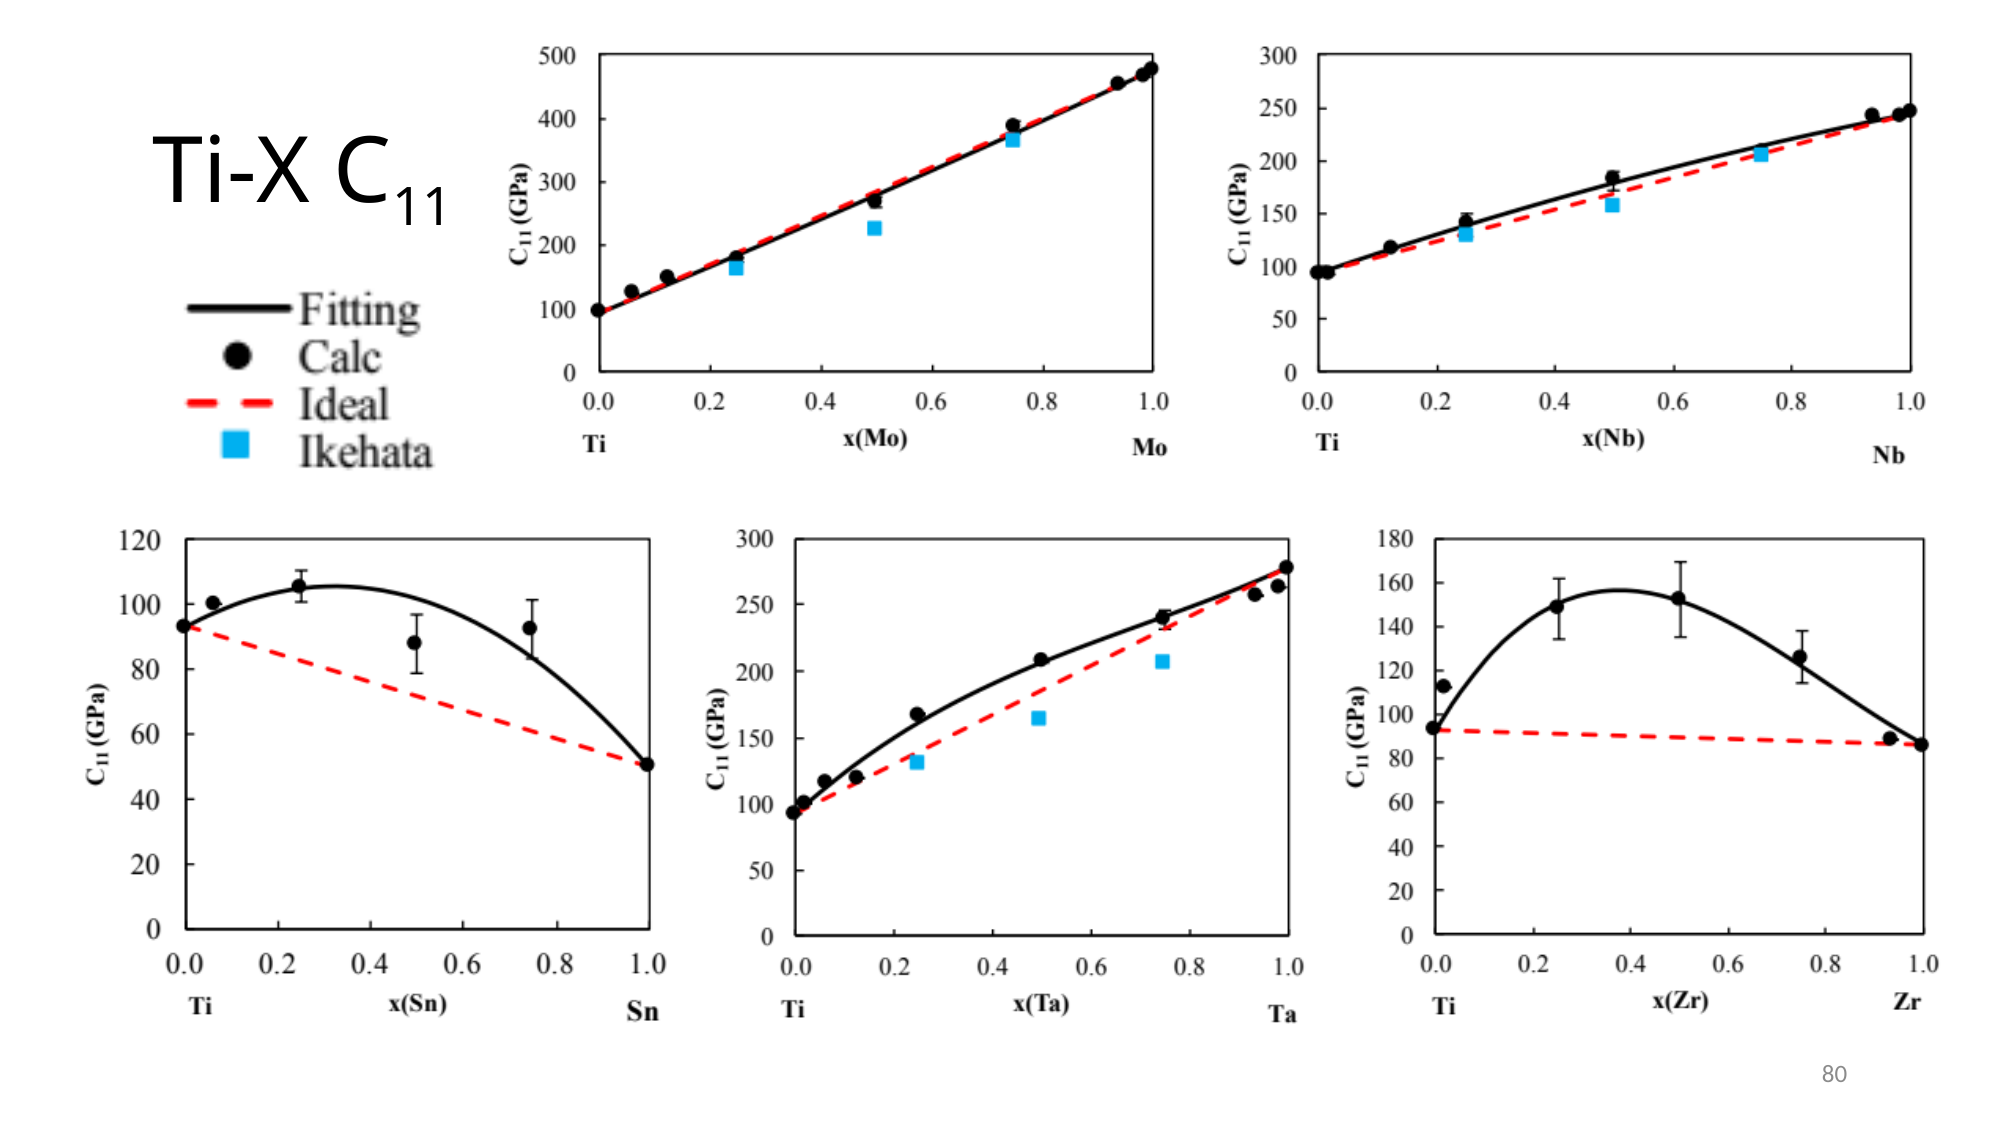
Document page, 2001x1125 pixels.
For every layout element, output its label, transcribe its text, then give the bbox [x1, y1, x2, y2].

title Ti-X C11 [137, 59, 473, 278]
slide_number 80 [1412, 1043, 1863, 1103]
picture [51, 511, 1964, 1043]
picture [173, 286, 437, 481]
picture [473, 28, 1951, 481]
